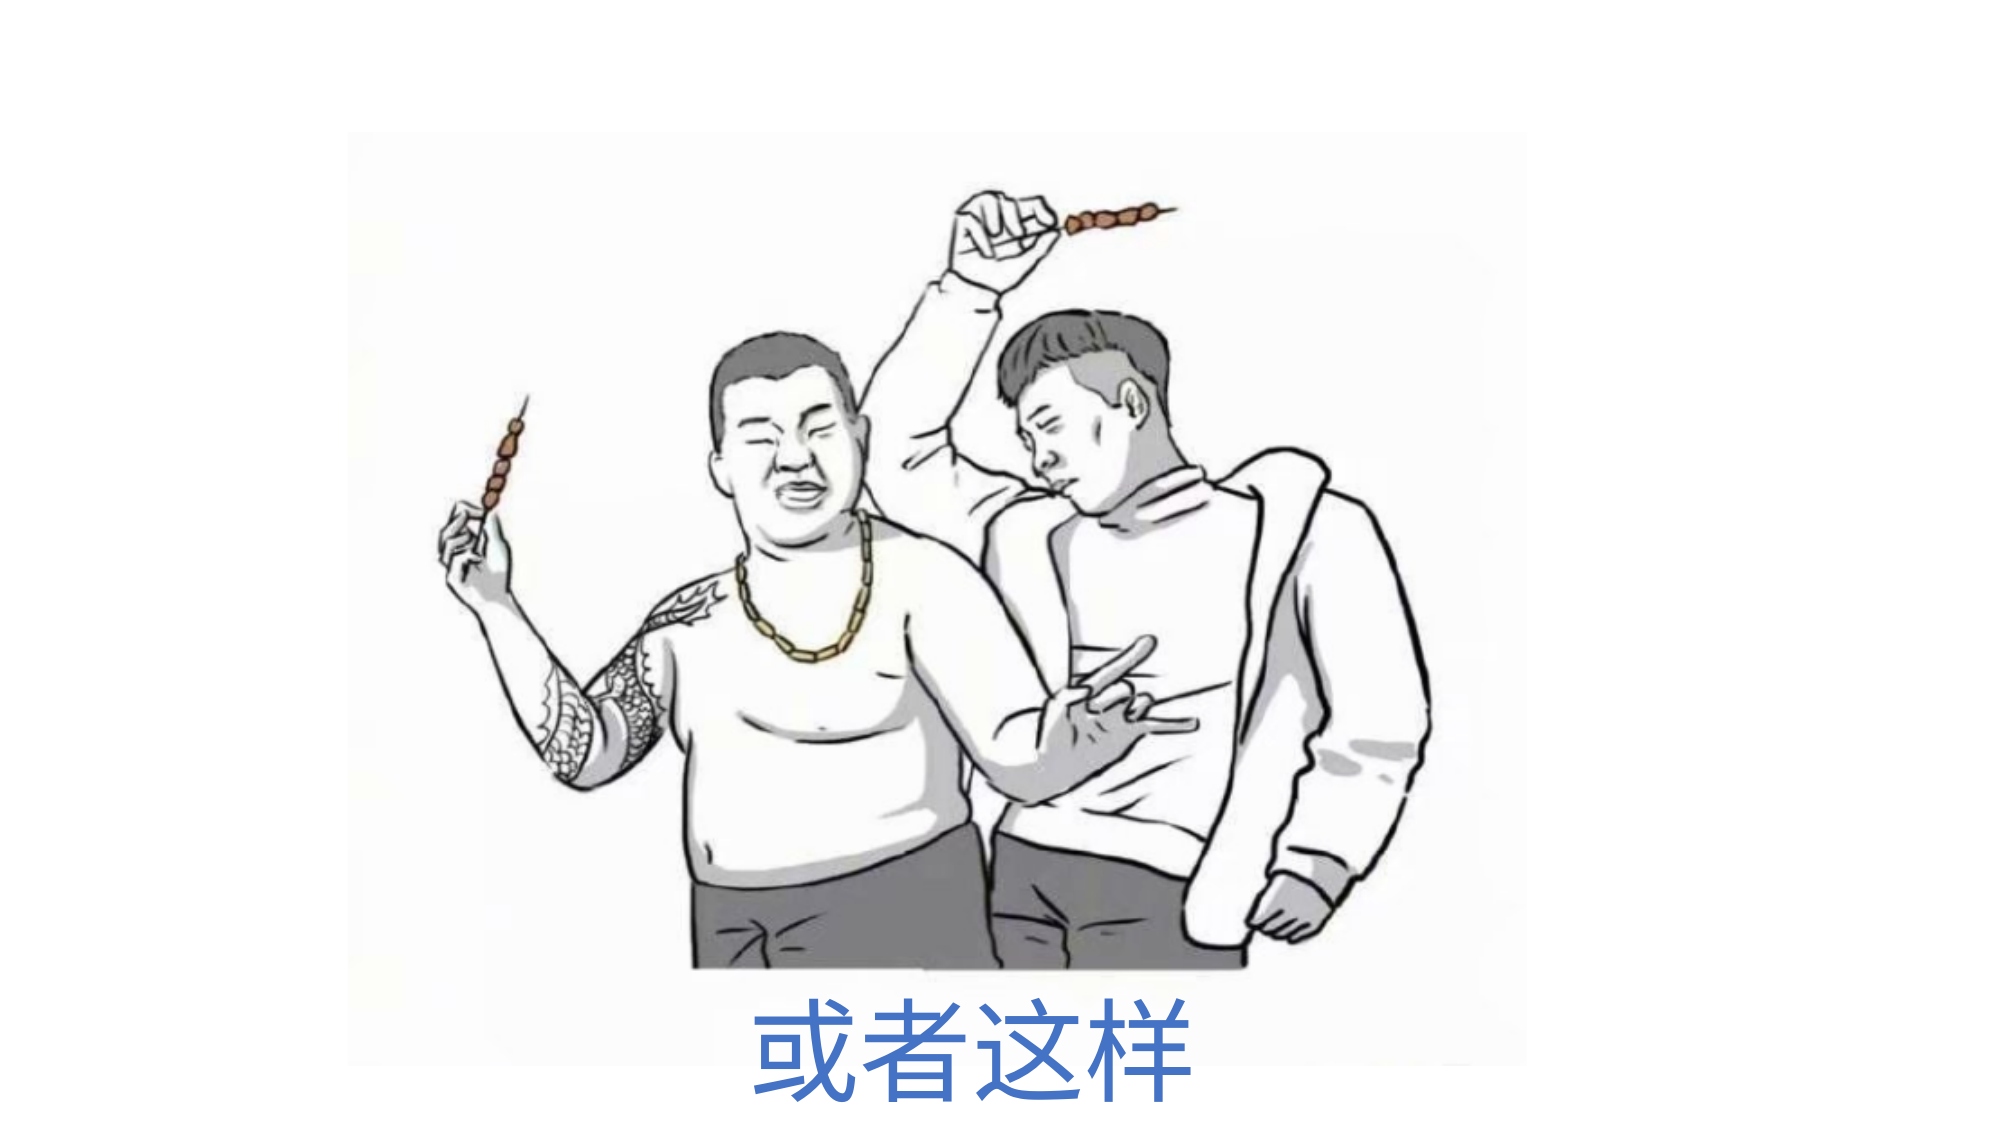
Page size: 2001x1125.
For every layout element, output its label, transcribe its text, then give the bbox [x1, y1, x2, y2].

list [289, 132, 1711, 1066]
text_box 或者这样 [731, 1066, 1213, 1124]
